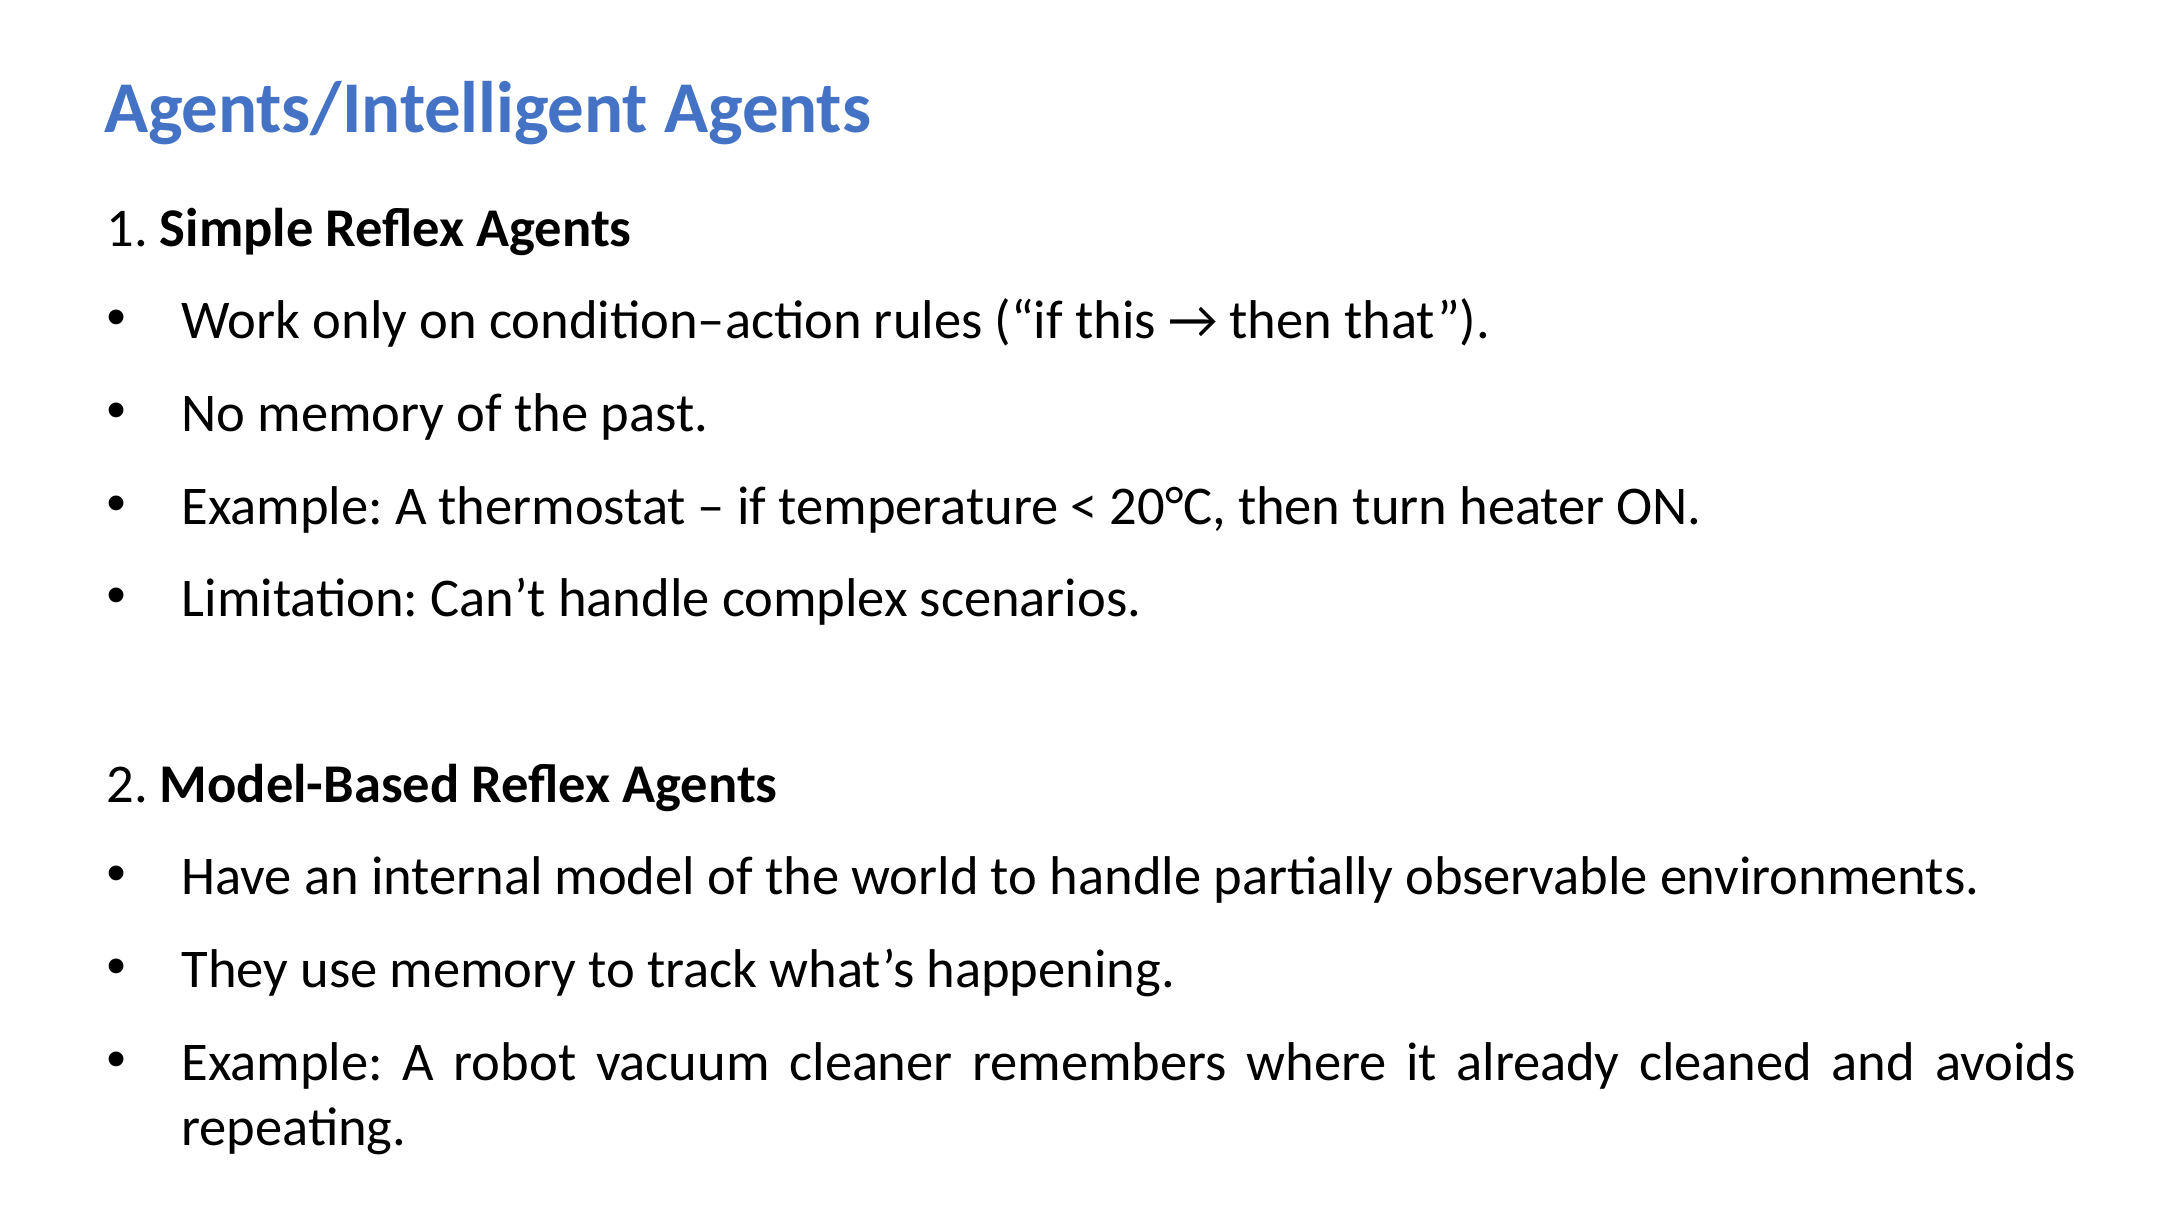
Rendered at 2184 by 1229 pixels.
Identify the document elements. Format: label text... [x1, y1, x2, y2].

text_box 1. Simple Reflex Agents Work only on condition–action rules (“if this → then that”). No memory of the past. Example: A thermostat – if temperature < 20°C, then turn heater ON. Limitation: Can’t handle complex scenarios. 2. Model-Based Reflex Agents Have an internal model of the world to handle partially observable environments. They use memory to track what’s happening. Example: A robot vacuum cleaner remembers where it already cleaned and avoids repeating. [91, 184, 2092, 1229]
text_box Agents/Intelligent Agents [89, 52, 1177, 155]
